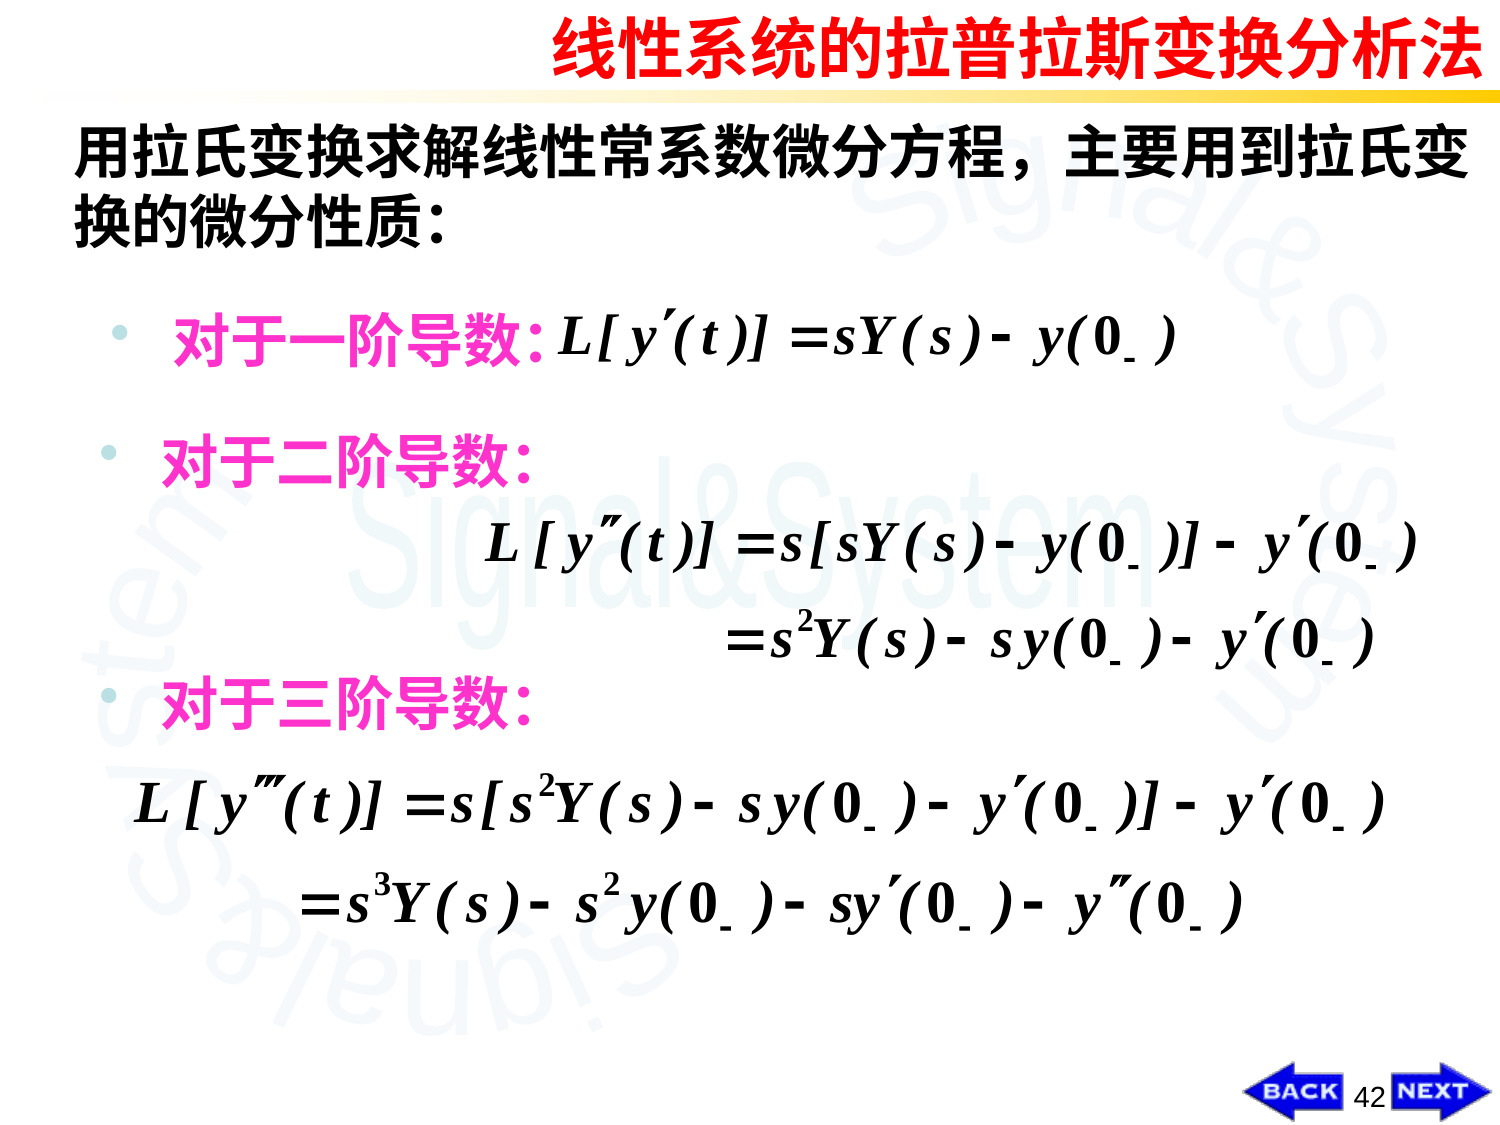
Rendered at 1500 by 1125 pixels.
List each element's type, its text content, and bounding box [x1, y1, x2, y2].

picture [1382, 1062, 1500, 1125]
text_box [81, 659, 1399, 950]
picture [1235, 1059, 1353, 1125]
text_box 线性系统的拉普拉斯变换分析法 [480, 0, 1500, 96]
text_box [93, 296, 1184, 383]
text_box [81, 416, 1430, 687]
text_box 42 [1305, 1071, 1435, 1125]
text_box 用拉氏变换求解线性常系数微分方程，主要用到拉氏变换的微分性质： [58, 107, 1500, 263]
